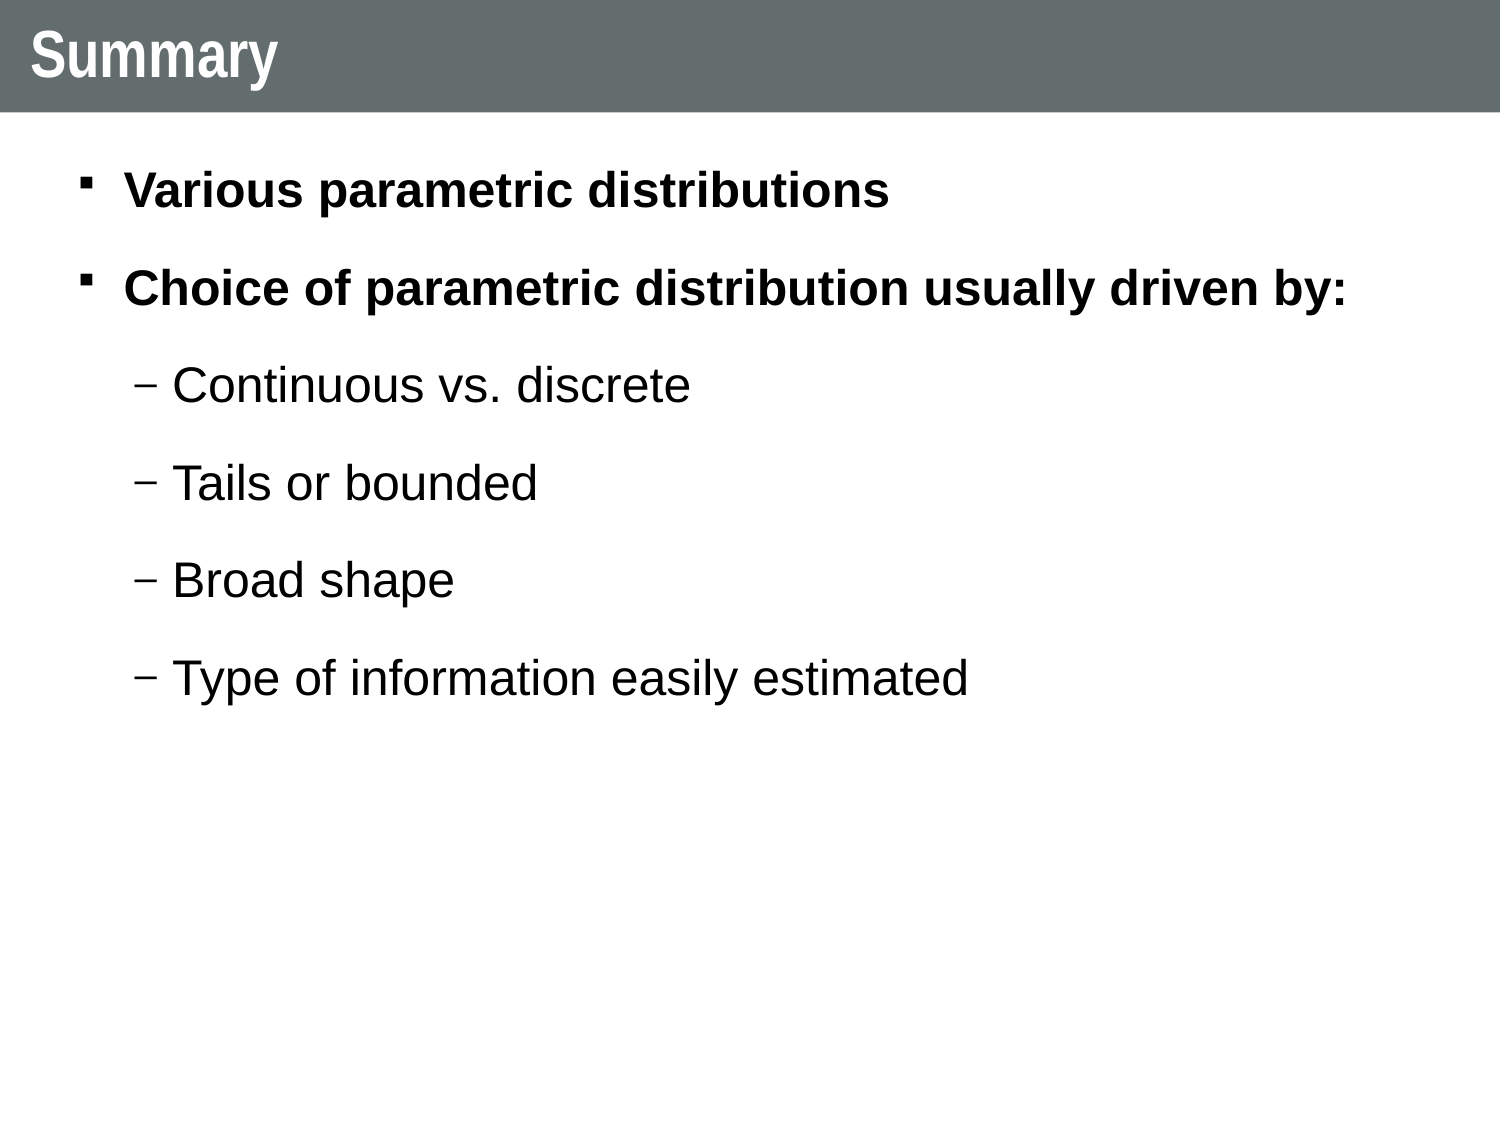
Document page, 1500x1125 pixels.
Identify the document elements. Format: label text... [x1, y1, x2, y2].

title Summary [0, 0, 1500, 117]
list Various parametric distributions Choice of parametric distribution usually driven by: Continuous vs. discrete Tails or bounded Broad shape Type of information easily estimated [62, 149, 1413, 968]
